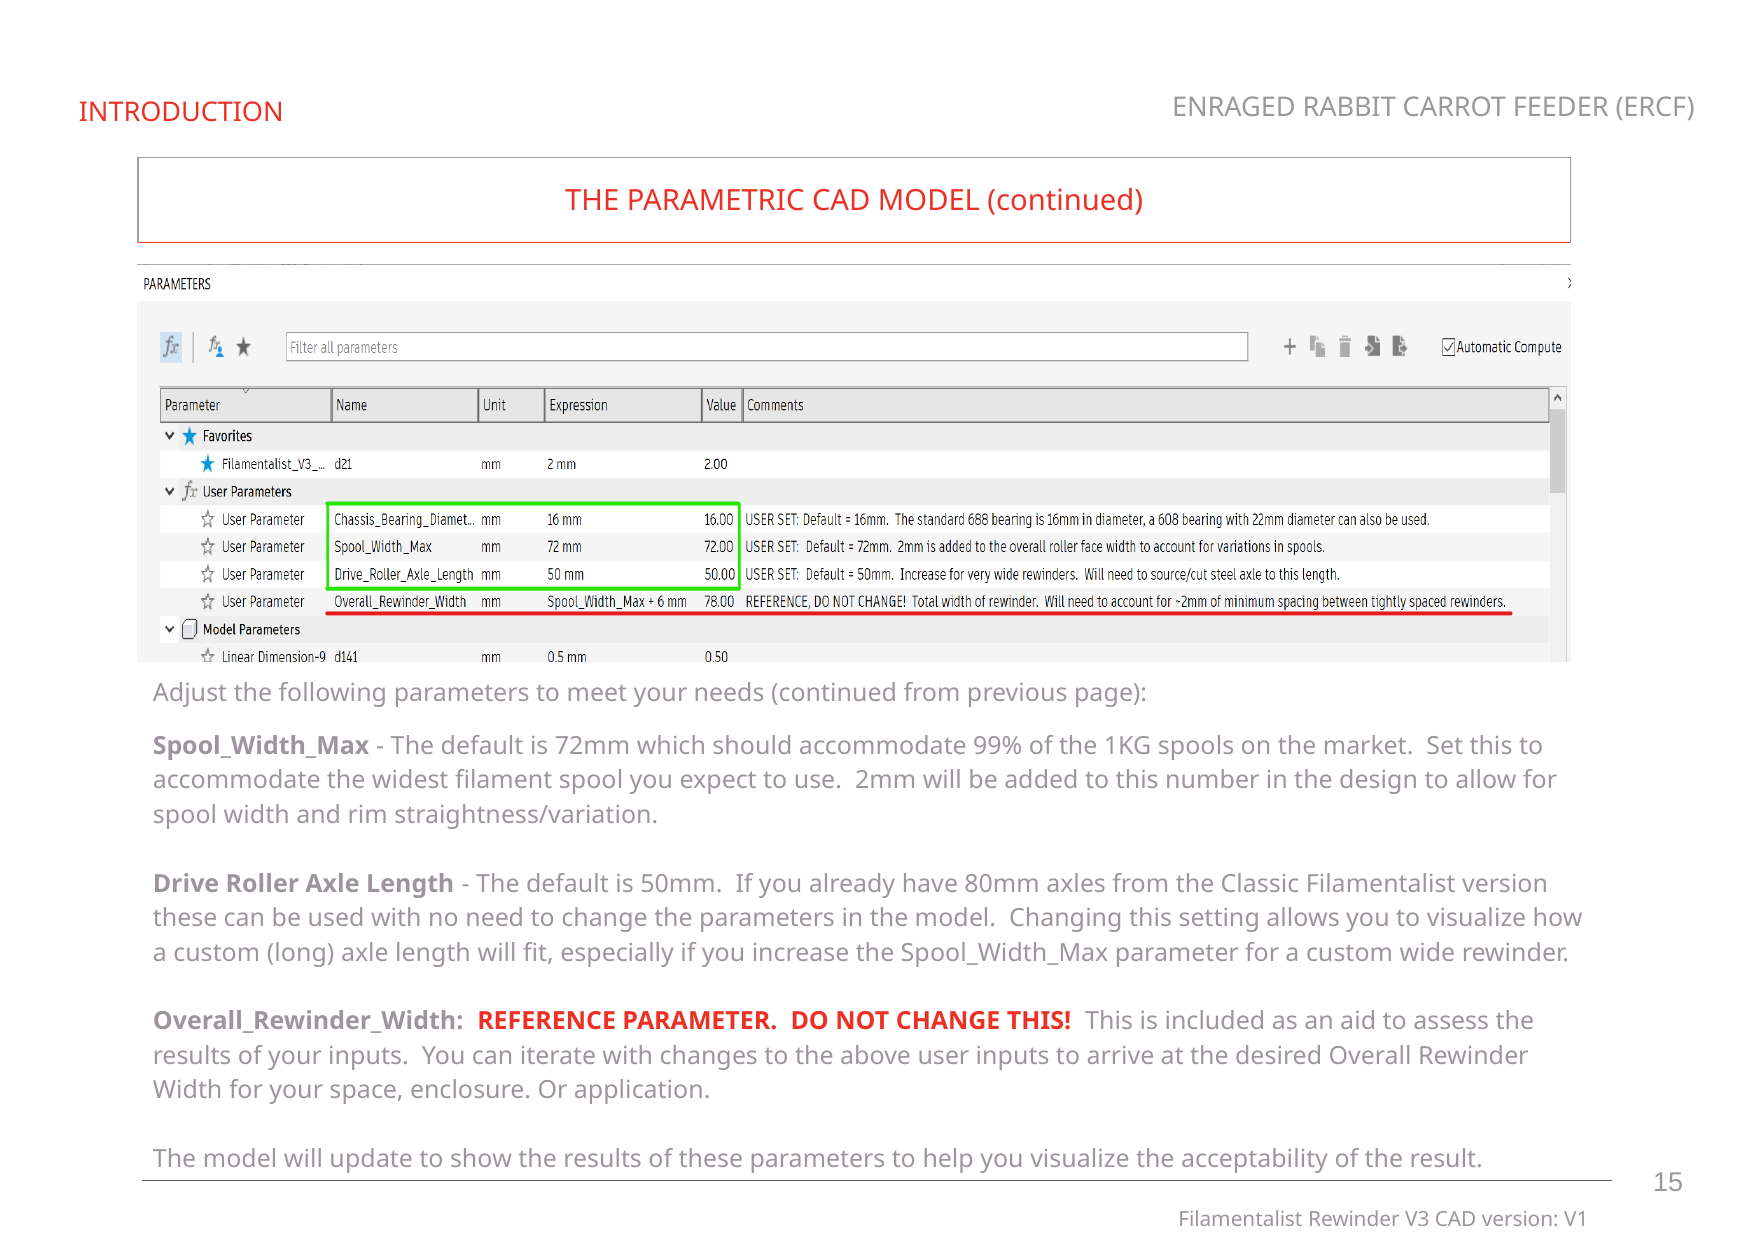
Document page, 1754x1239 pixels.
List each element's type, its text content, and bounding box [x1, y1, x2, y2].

text_box Adjust the following parameters to meet your needs (continued from previous page): Spool_Width_Max - The default is 72mm which should accommodate 99% of the 1KG spools on the market. Set this to accommodate the widest filament spool you expect to use. 2mm will be added to this number in the design to allow for spool width and rim straightness/variation. Drive Roller Axle Length - The default is 50mm. If you already have 80mm axles from the Classic Filamentalist version these can be used with no need to change the parameters in the model. Changing this setting allows you to visualize how a custom (long) axle length will fit, especially if you increase the Spool_Width_Max parameter for a custom wide rewinder. Overall_Rewinder_Width: REFERENCE PARAMETER. DO NOT CHANGE THIS! This is included as an aid to assess the results of your inputs. You can iterate with changes to the above user inputs to arrive at the desired Overall Rewinder Width for your space, enclosure. Or application. The model will update to show the results of these parameters to help you visualize the acceptability of the result. [137, 661, 1616, 1188]
table_header THE PARAMETRIC CAD MODEL (continued) [139, 158, 1570, 242]
picture [137, 264, 1571, 662]
title INTRODUCTION [59, 75, 510, 150]
slide_number ‹#› [1615, 1133, 1721, 1228]
